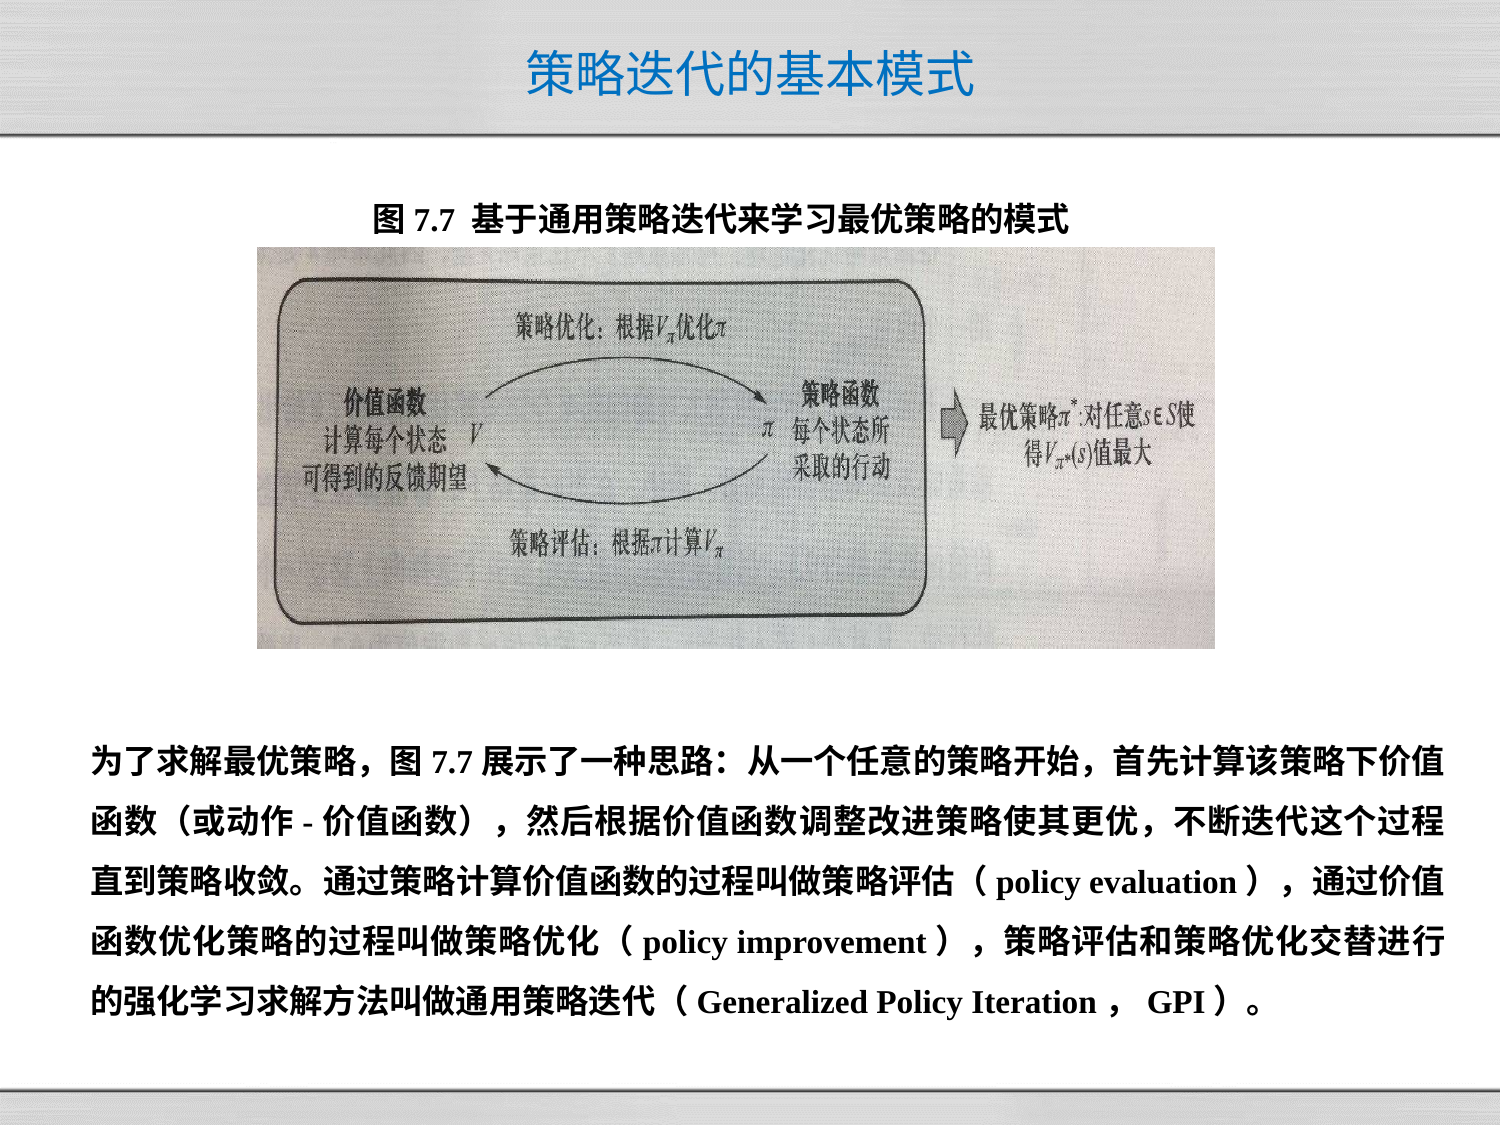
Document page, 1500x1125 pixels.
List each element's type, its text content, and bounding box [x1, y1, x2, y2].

text_box 图7.7 基于通用策略迭代来学习最优策略的模式 [357, 190, 1222, 246]
title 策略迭代的基本模式 [0, 0, 1500, 135]
picture [0, 135, 1500, 1125]
